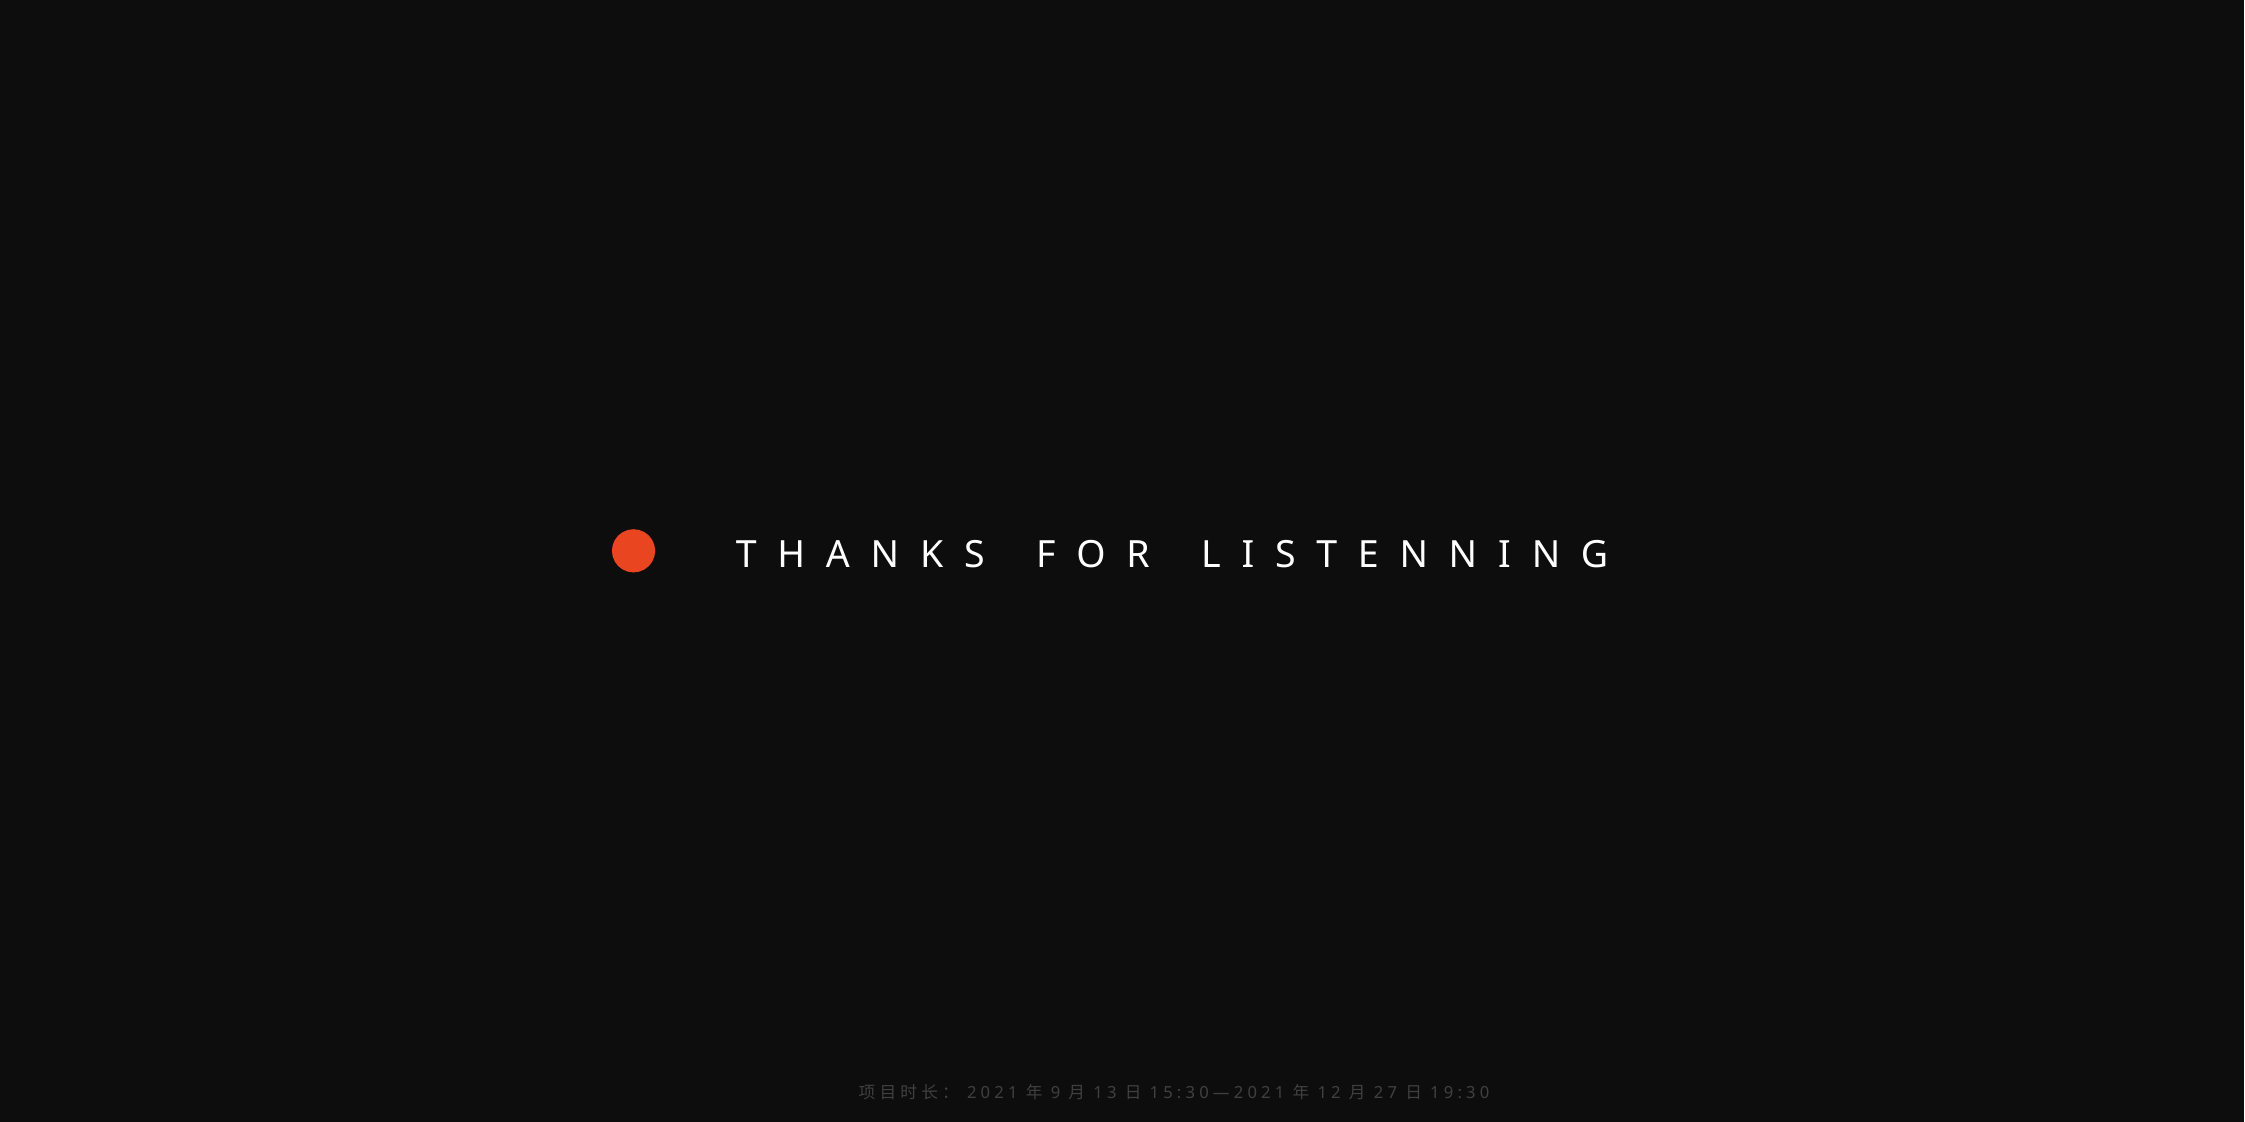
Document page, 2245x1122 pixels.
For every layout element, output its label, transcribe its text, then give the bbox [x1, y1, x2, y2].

text_box 项目时长：2021年9月13日15:30—2021年12月27日19:30 [731, 1072, 1605, 1122]
text_box [610, 528, 657, 574]
text_box THANKS FOR LISTENNING [721, 522, 1824, 583]
